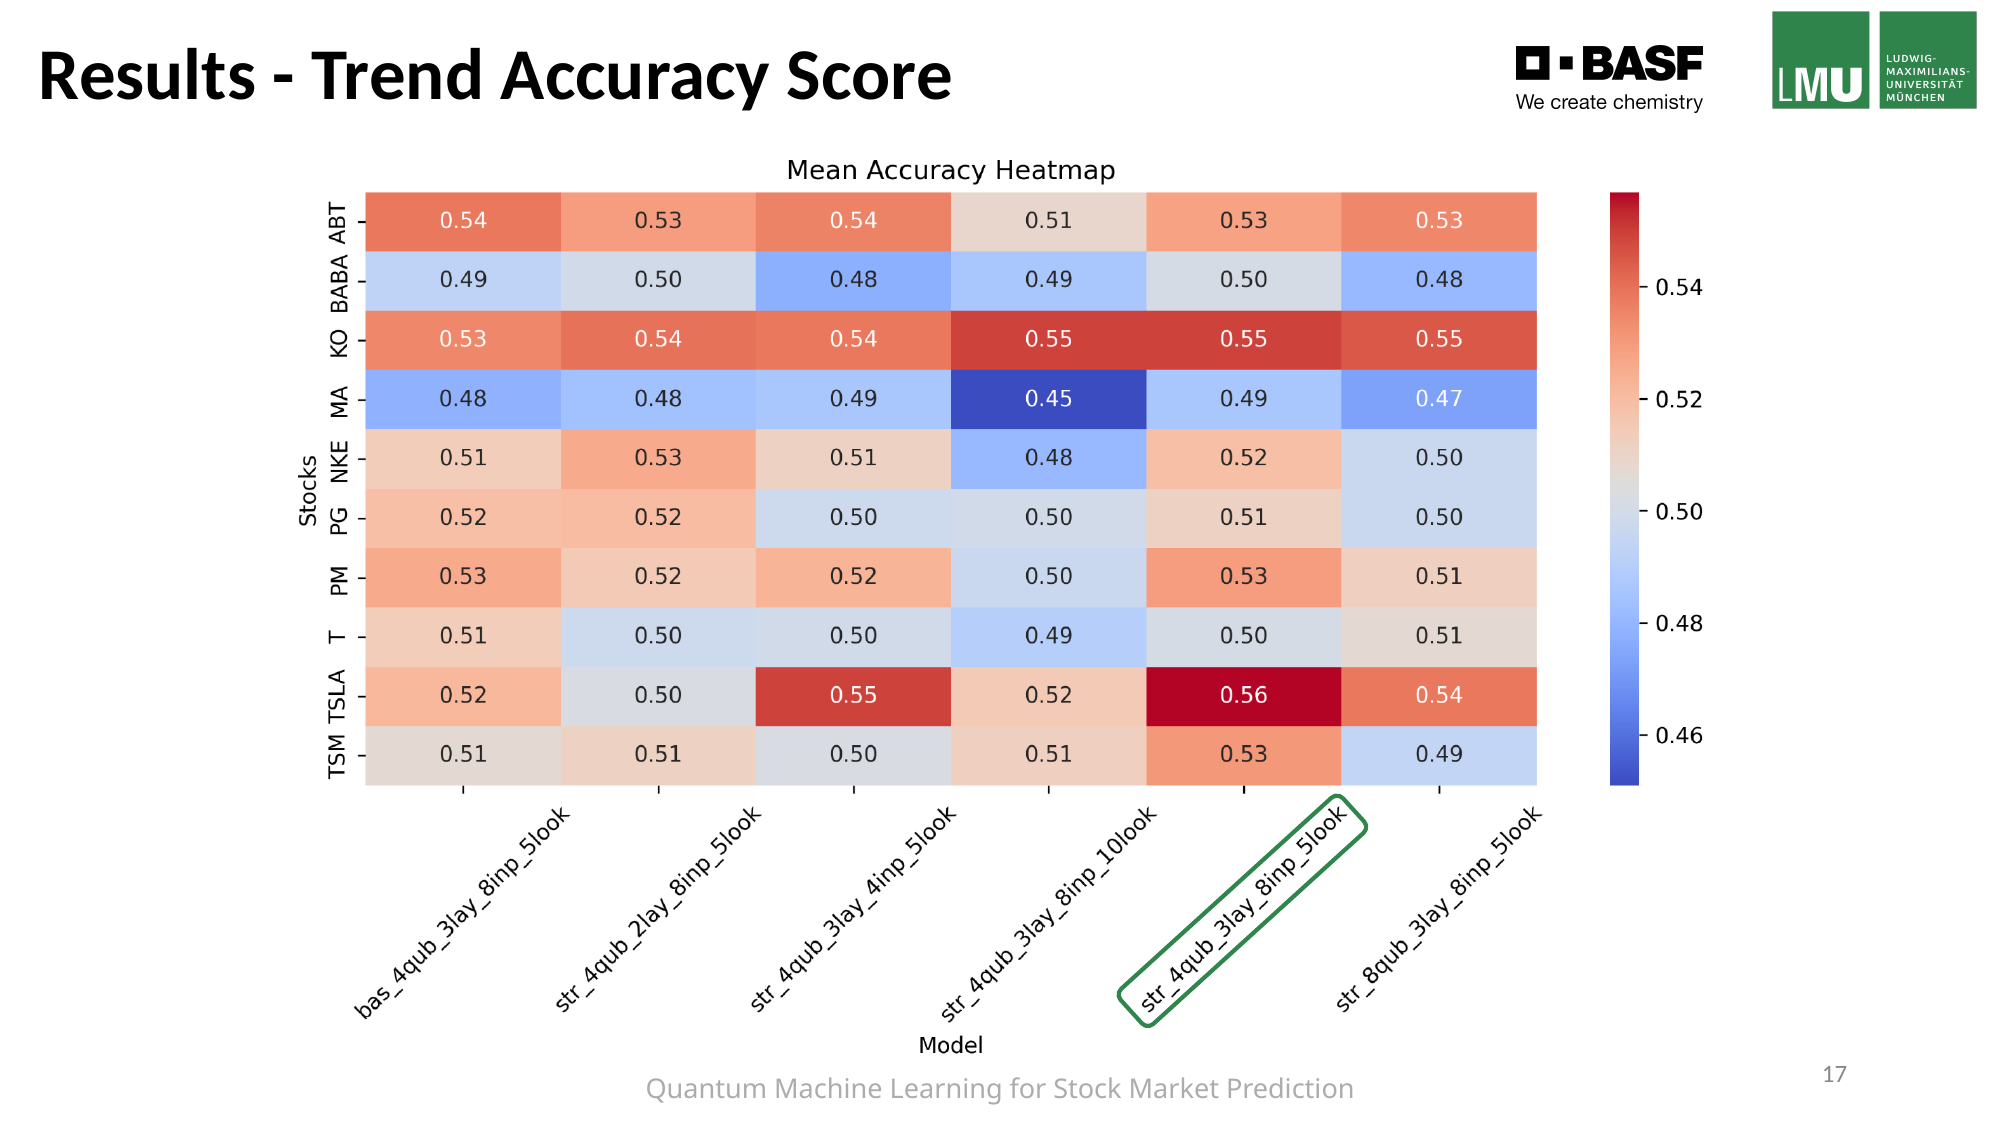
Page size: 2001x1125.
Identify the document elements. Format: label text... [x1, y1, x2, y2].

text_box Results - Trend Accuracy Score [24, 19, 1431, 122]
picture [281, 143, 1719, 1073]
slide_number 17 [1704, 1042, 1863, 1103]
picture [1762, 1, 1987, 120]
picture [1516, 45, 1703, 113]
text_box Quantum Machine Learning for Stock Market Prediction [296, 1079, 1704, 1112]
